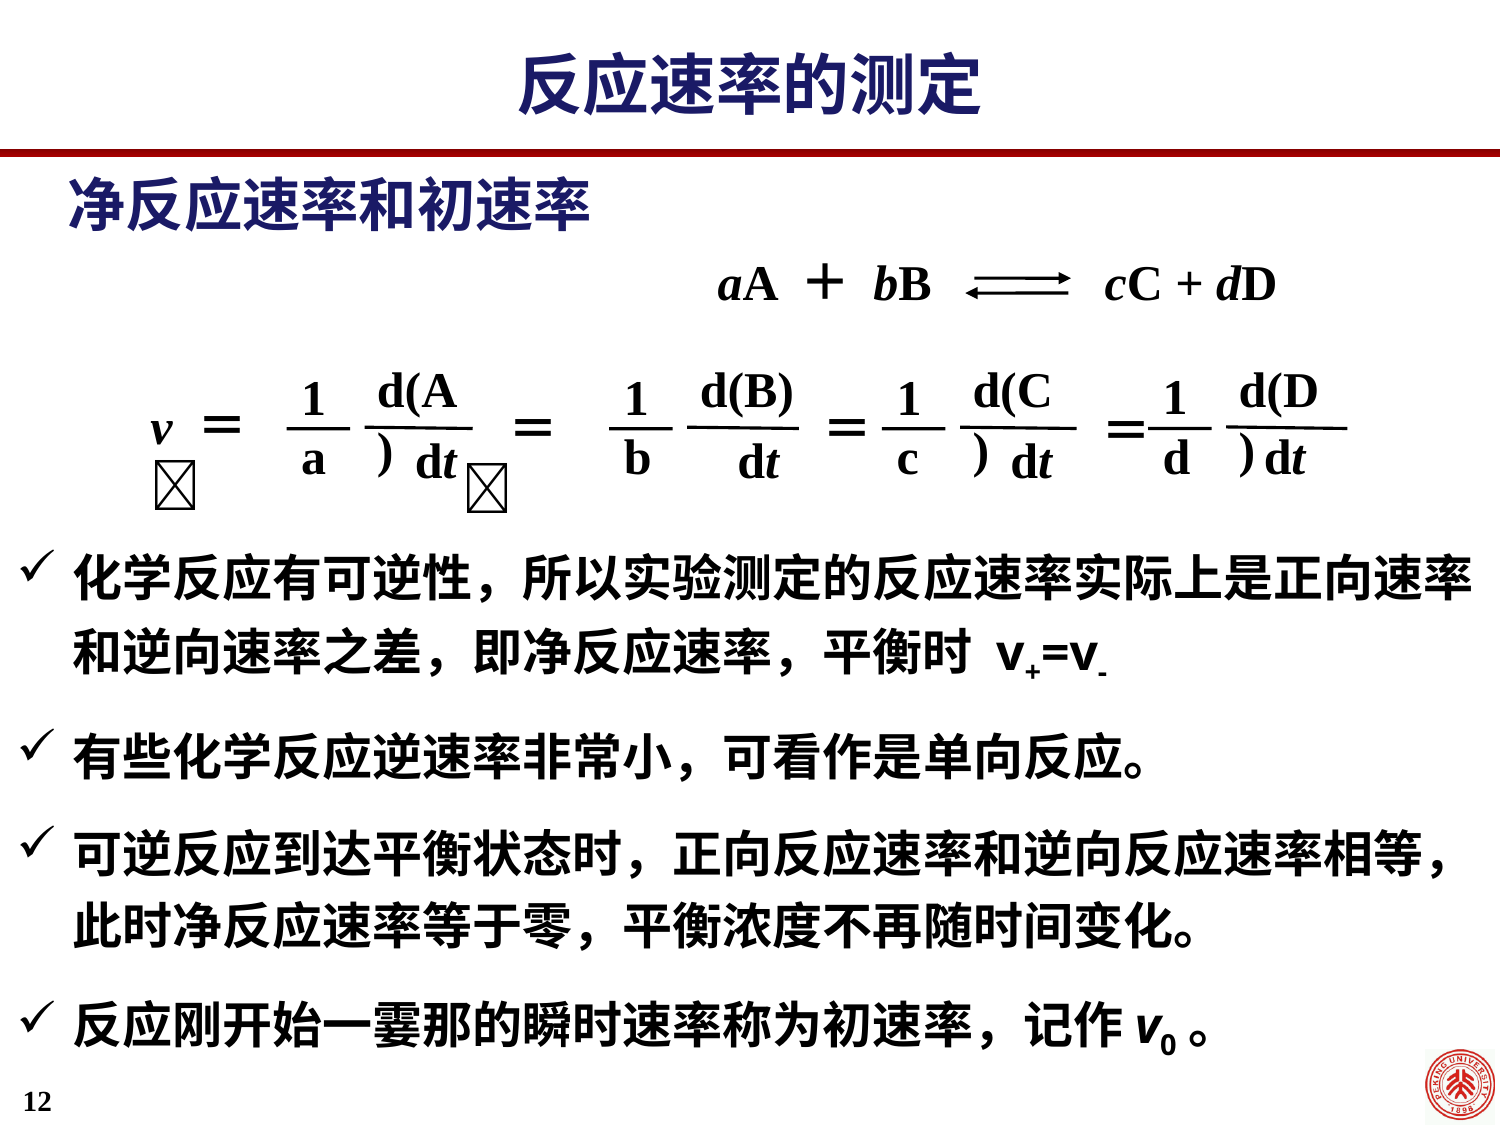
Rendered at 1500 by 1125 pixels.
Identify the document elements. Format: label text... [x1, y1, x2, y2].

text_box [135, 349, 1348, 497]
text_box 净反应速率和初速率 [53, 160, 1022, 246]
text_box [0, 149, 1500, 157]
text_box 化学反应有可逆性，所以实验测定的反应速率实际上是正向速率和逆向速率之差，即净反应速率，平衡时 v+=v- 有些化学反应逆速率非常小，可看作是单向反应。 可逆反应到达平衡状态时，正向反应速率和逆向反应速率相等，此时净反应速率等于零，平衡浓度不再随时间变化。 反应刚开始一霎那的瞬时速率称为初速率，记作v0。 [1, 527, 1500, 1069]
picture [1425, 1069, 1495, 1125]
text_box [702, 242, 1319, 319]
footer 12 [0, 1074, 76, 1113]
text_box 反应速率的测定 [289, 20, 1211, 146]
